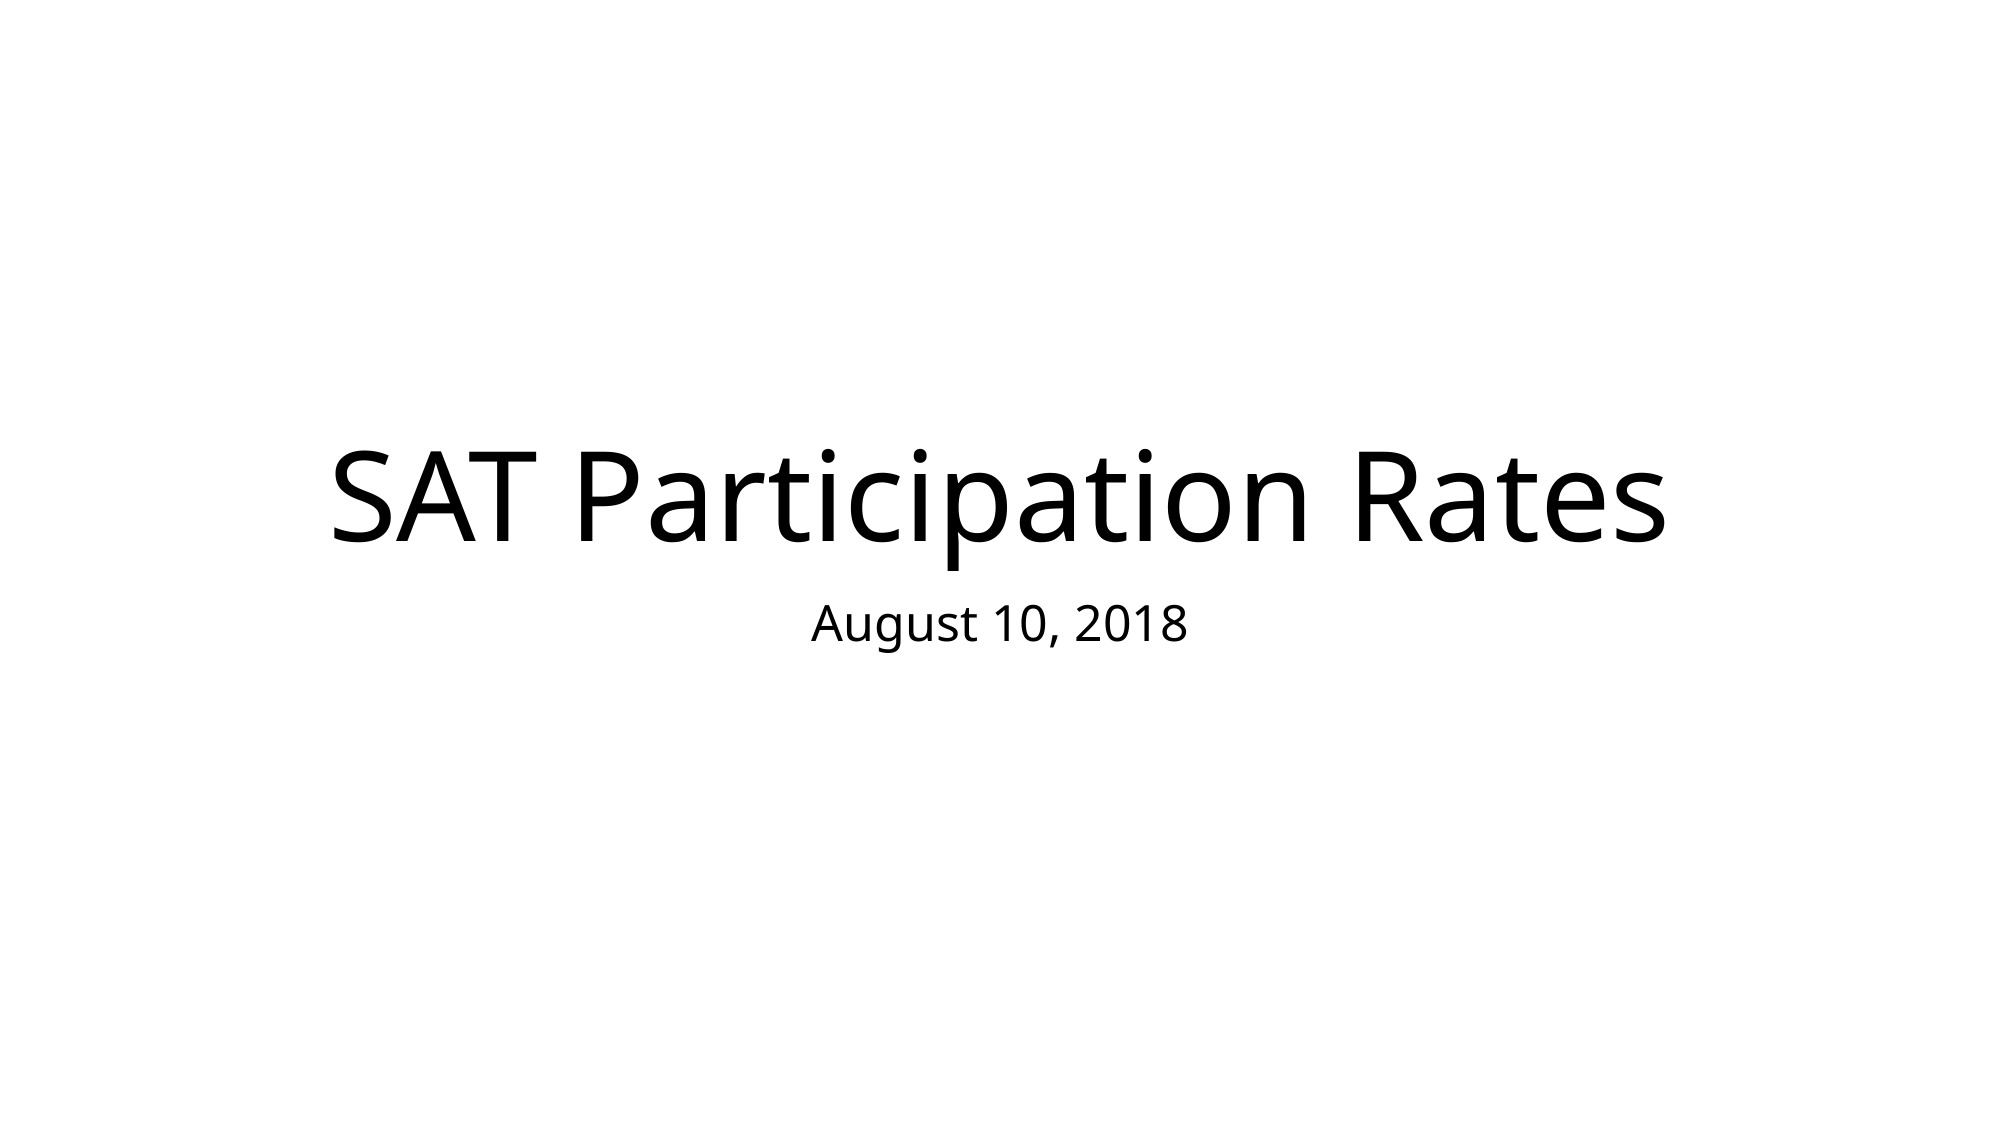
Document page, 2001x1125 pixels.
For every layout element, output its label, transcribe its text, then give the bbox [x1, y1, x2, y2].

title SAT Participation Rates [249, 184, 1750, 576]
subtitle August 10, 2018 [249, 590, 1750, 863]
